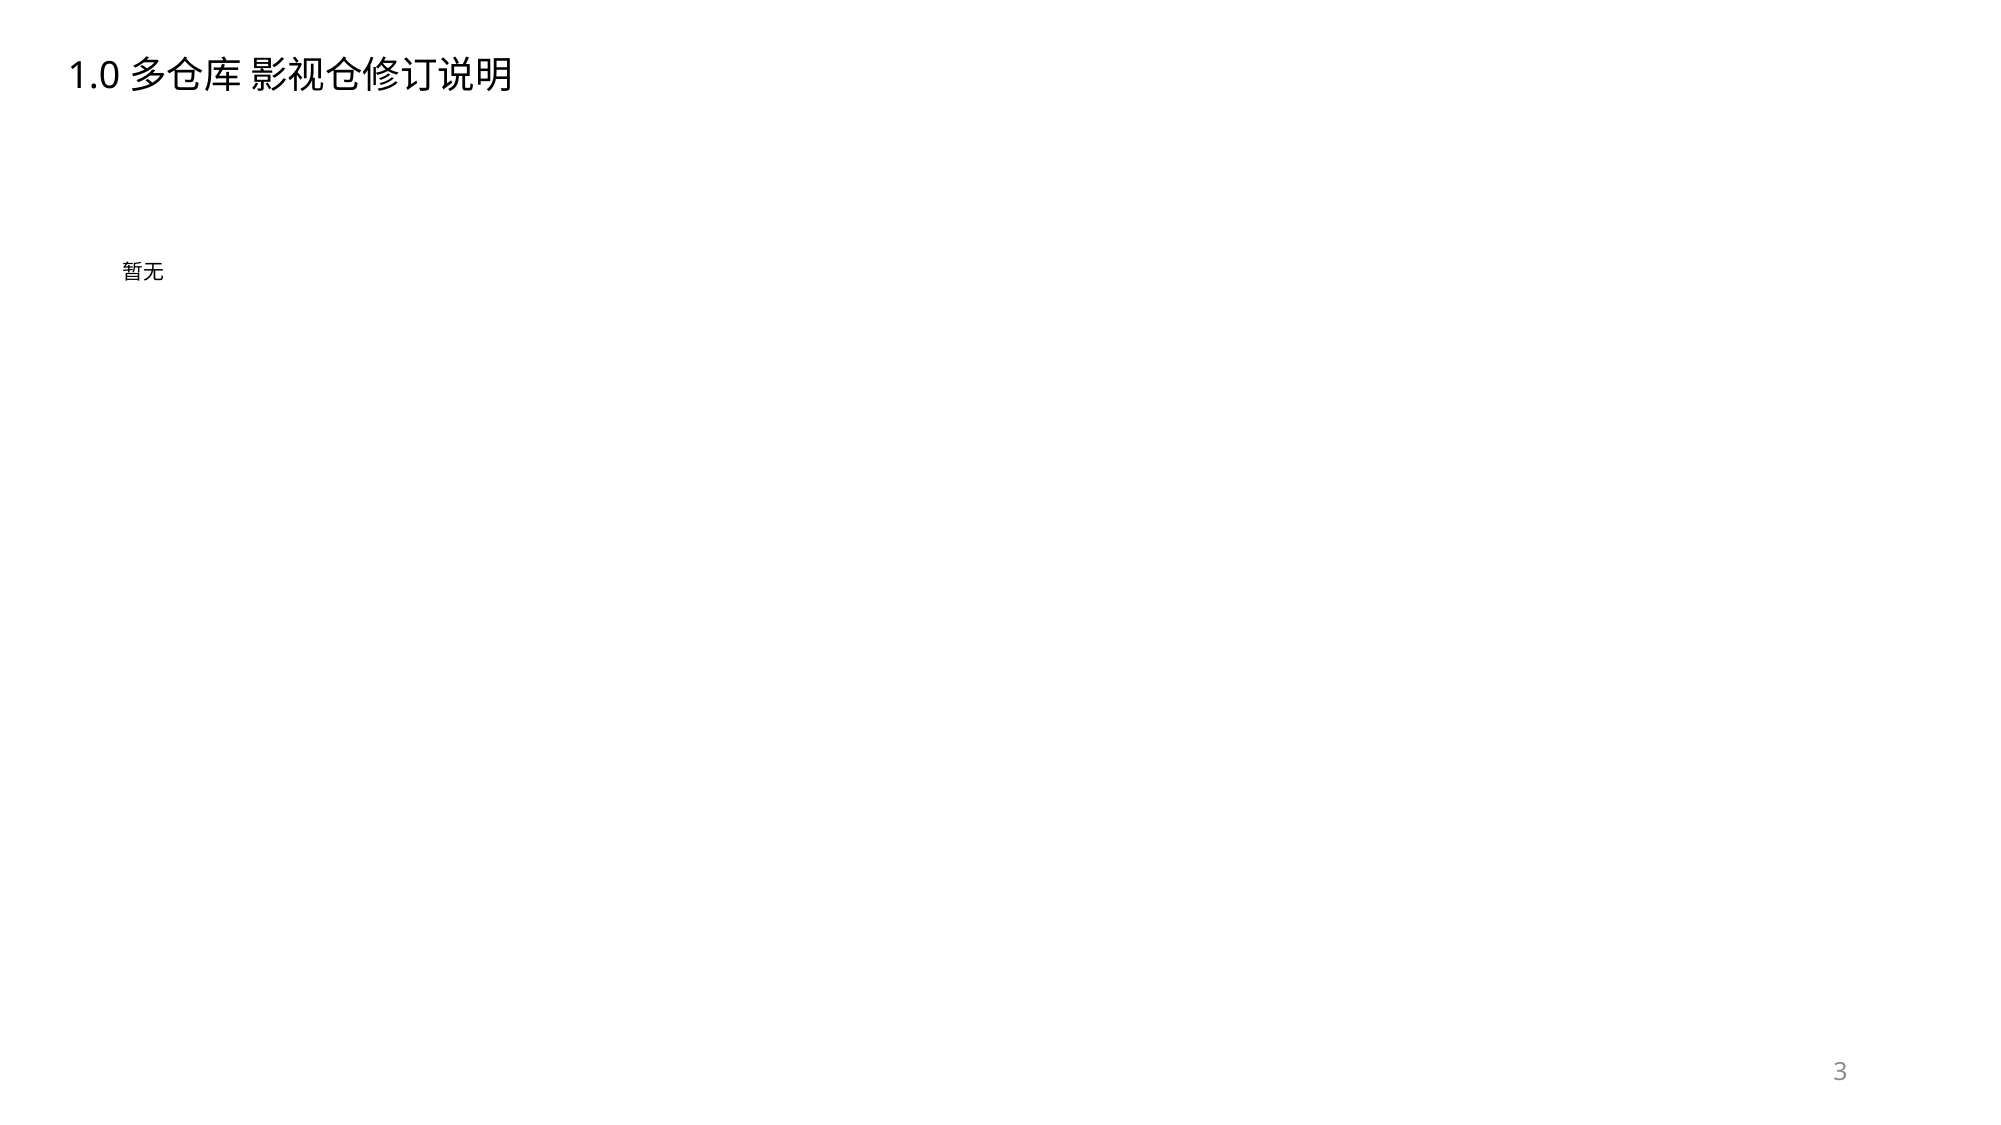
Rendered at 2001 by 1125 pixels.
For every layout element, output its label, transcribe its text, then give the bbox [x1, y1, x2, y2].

text_box 暂无 [108, 251, 1835, 442]
title 1.0多仓库 影视仓修订说明 [52, 38, 1180, 115]
slide_number 3 [1412, 1042, 1863, 1103]
